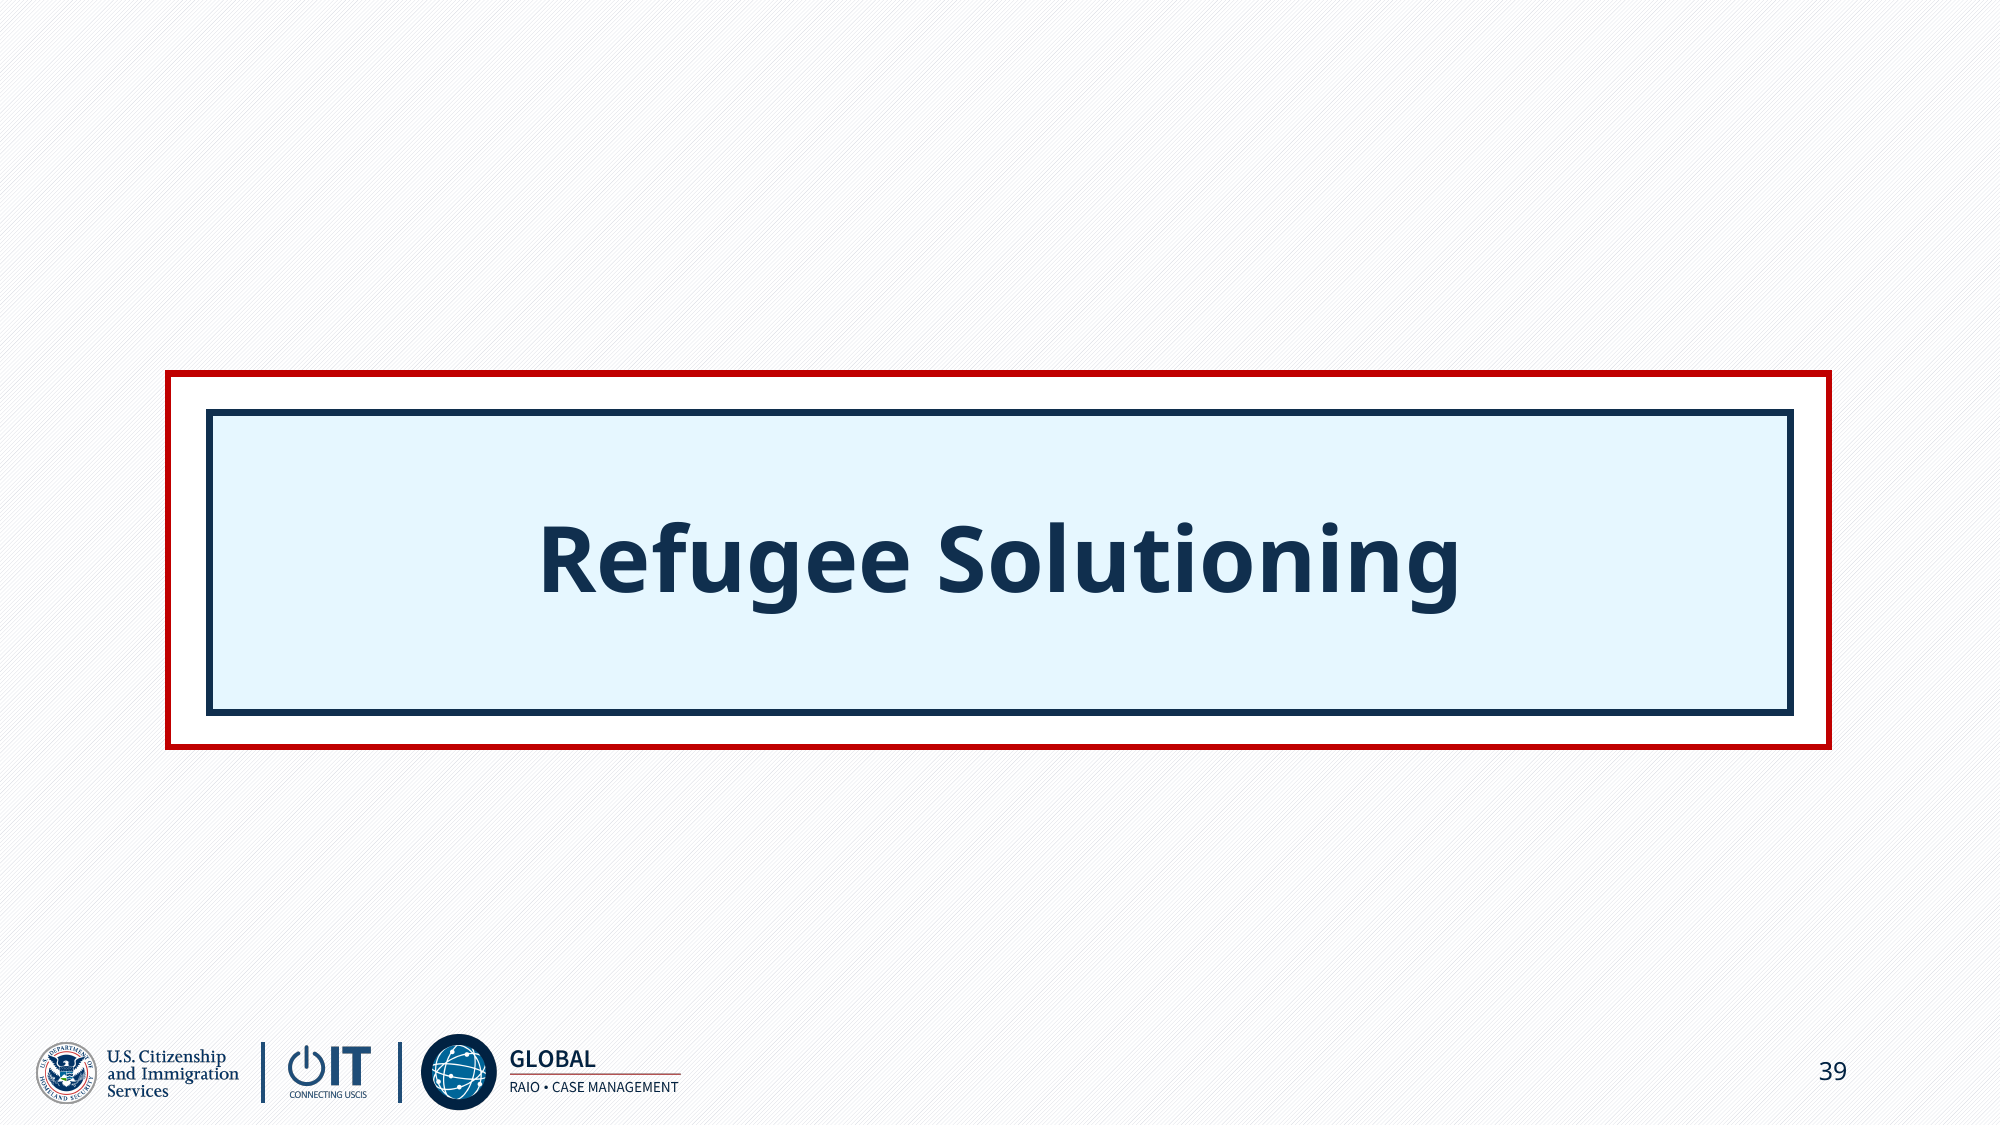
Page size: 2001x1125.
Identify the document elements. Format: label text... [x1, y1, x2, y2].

picture [36, 1042, 239, 1104]
title Refugee Solutioning [239, 453, 1761, 672]
picture [283, 1042, 378, 1104]
slide_number 39 [1412, 1042, 1863, 1103]
picture [421, 1033, 681, 1111]
